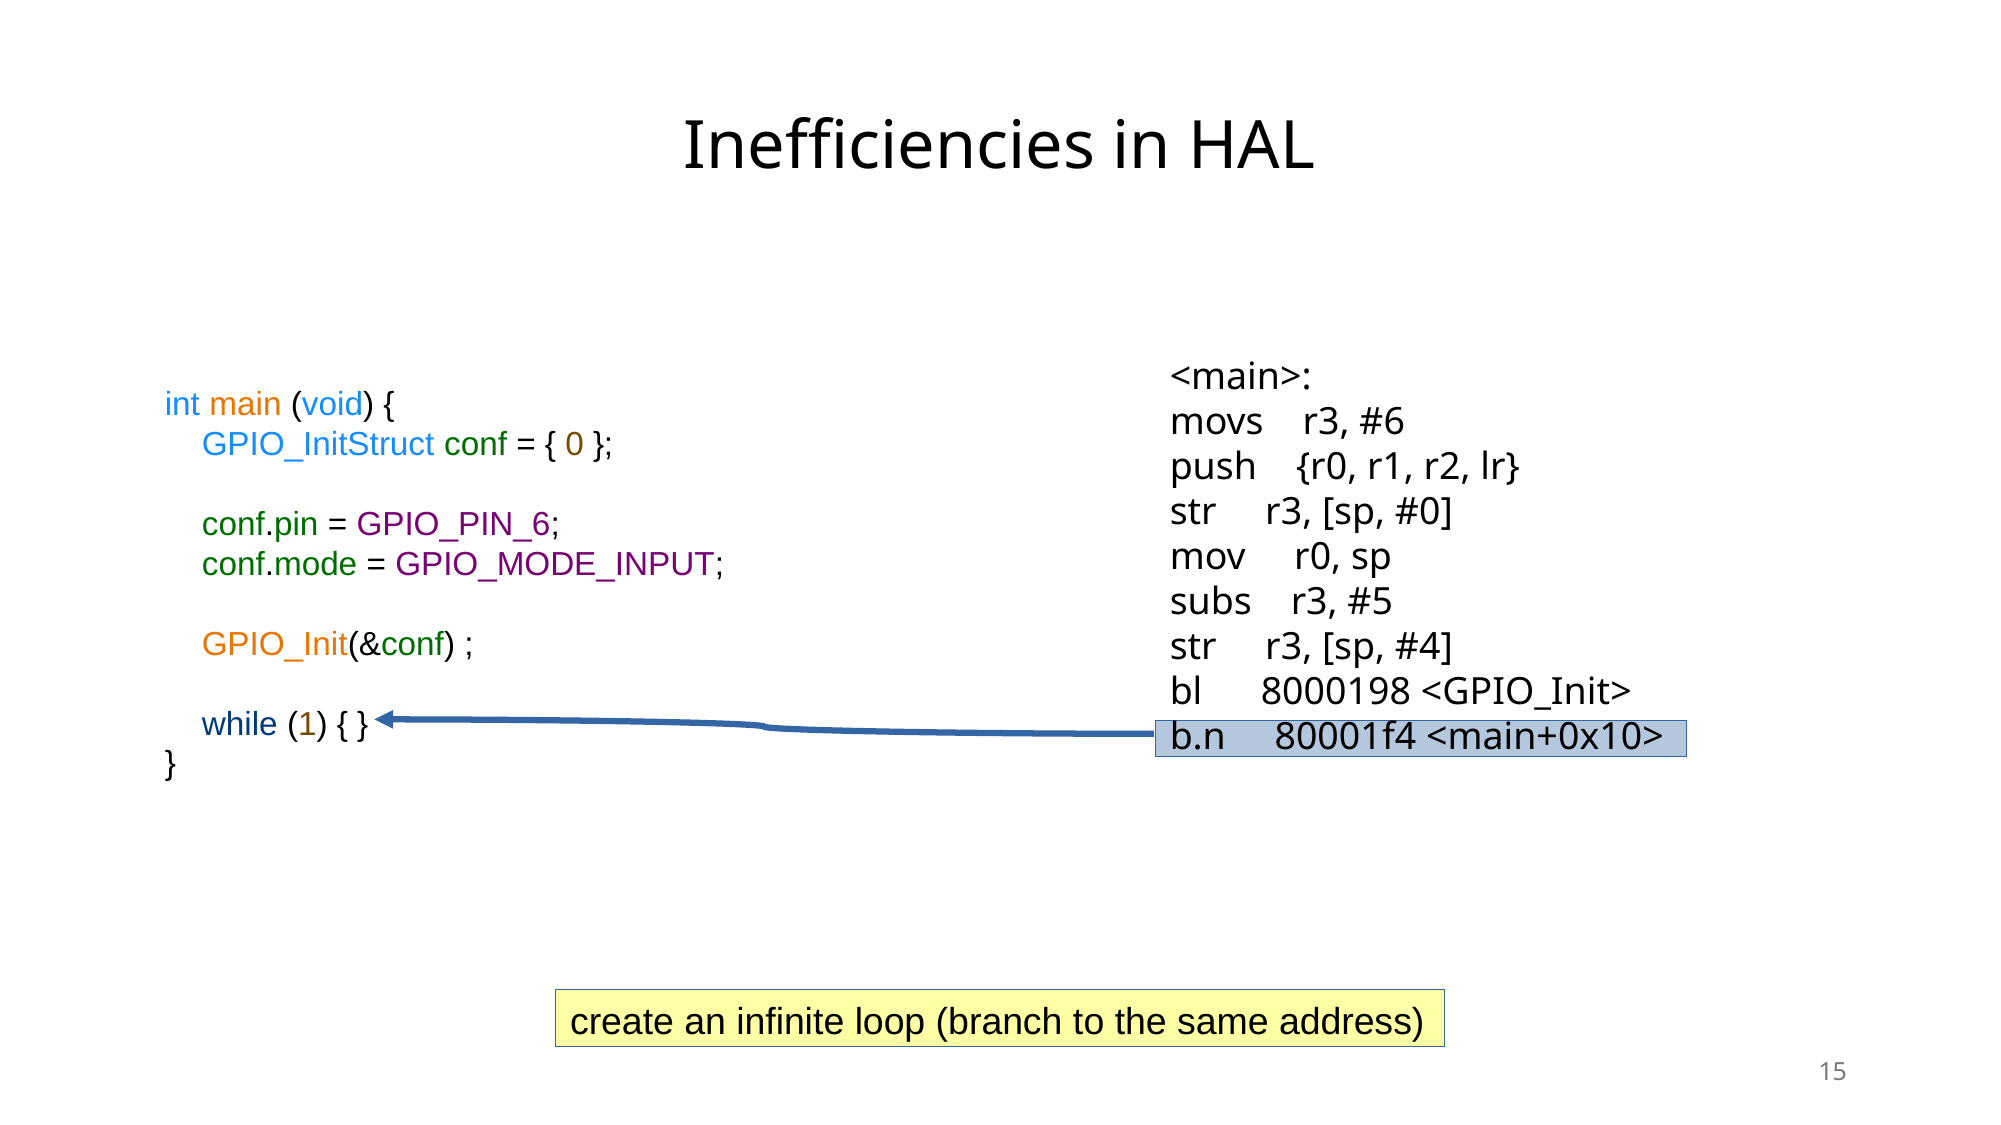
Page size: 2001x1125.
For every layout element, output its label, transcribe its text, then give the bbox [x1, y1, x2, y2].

text_box Inefficiencies in HAL [317, 103, 1683, 270]
text_box <main>: movs r3, #6 push {r0, r1, r2, lr} str r3, [sp, #0] mov r0, sp subs r3, #5 str r3, [sp, #4] bl 8000198 <GPIO_Init> b.n 80001f4 <main+0x10> [1155, 344, 1867, 850]
text_box int main (void) { GPIO_InitStruct conf = { 0 }; conf.pin = GPIO_PIN_6; conf.mode = GPIO_MODE_INPUT; GPIO_Init(&conf) ; while (1) { } } [150, 375, 937, 787]
text_box [374, 713, 1154, 734]
text_box create an infinite loop (branch to the same address) [555, 989, 1445, 1047]
slide_number 15 [1412, 1042, 1862, 1102]
